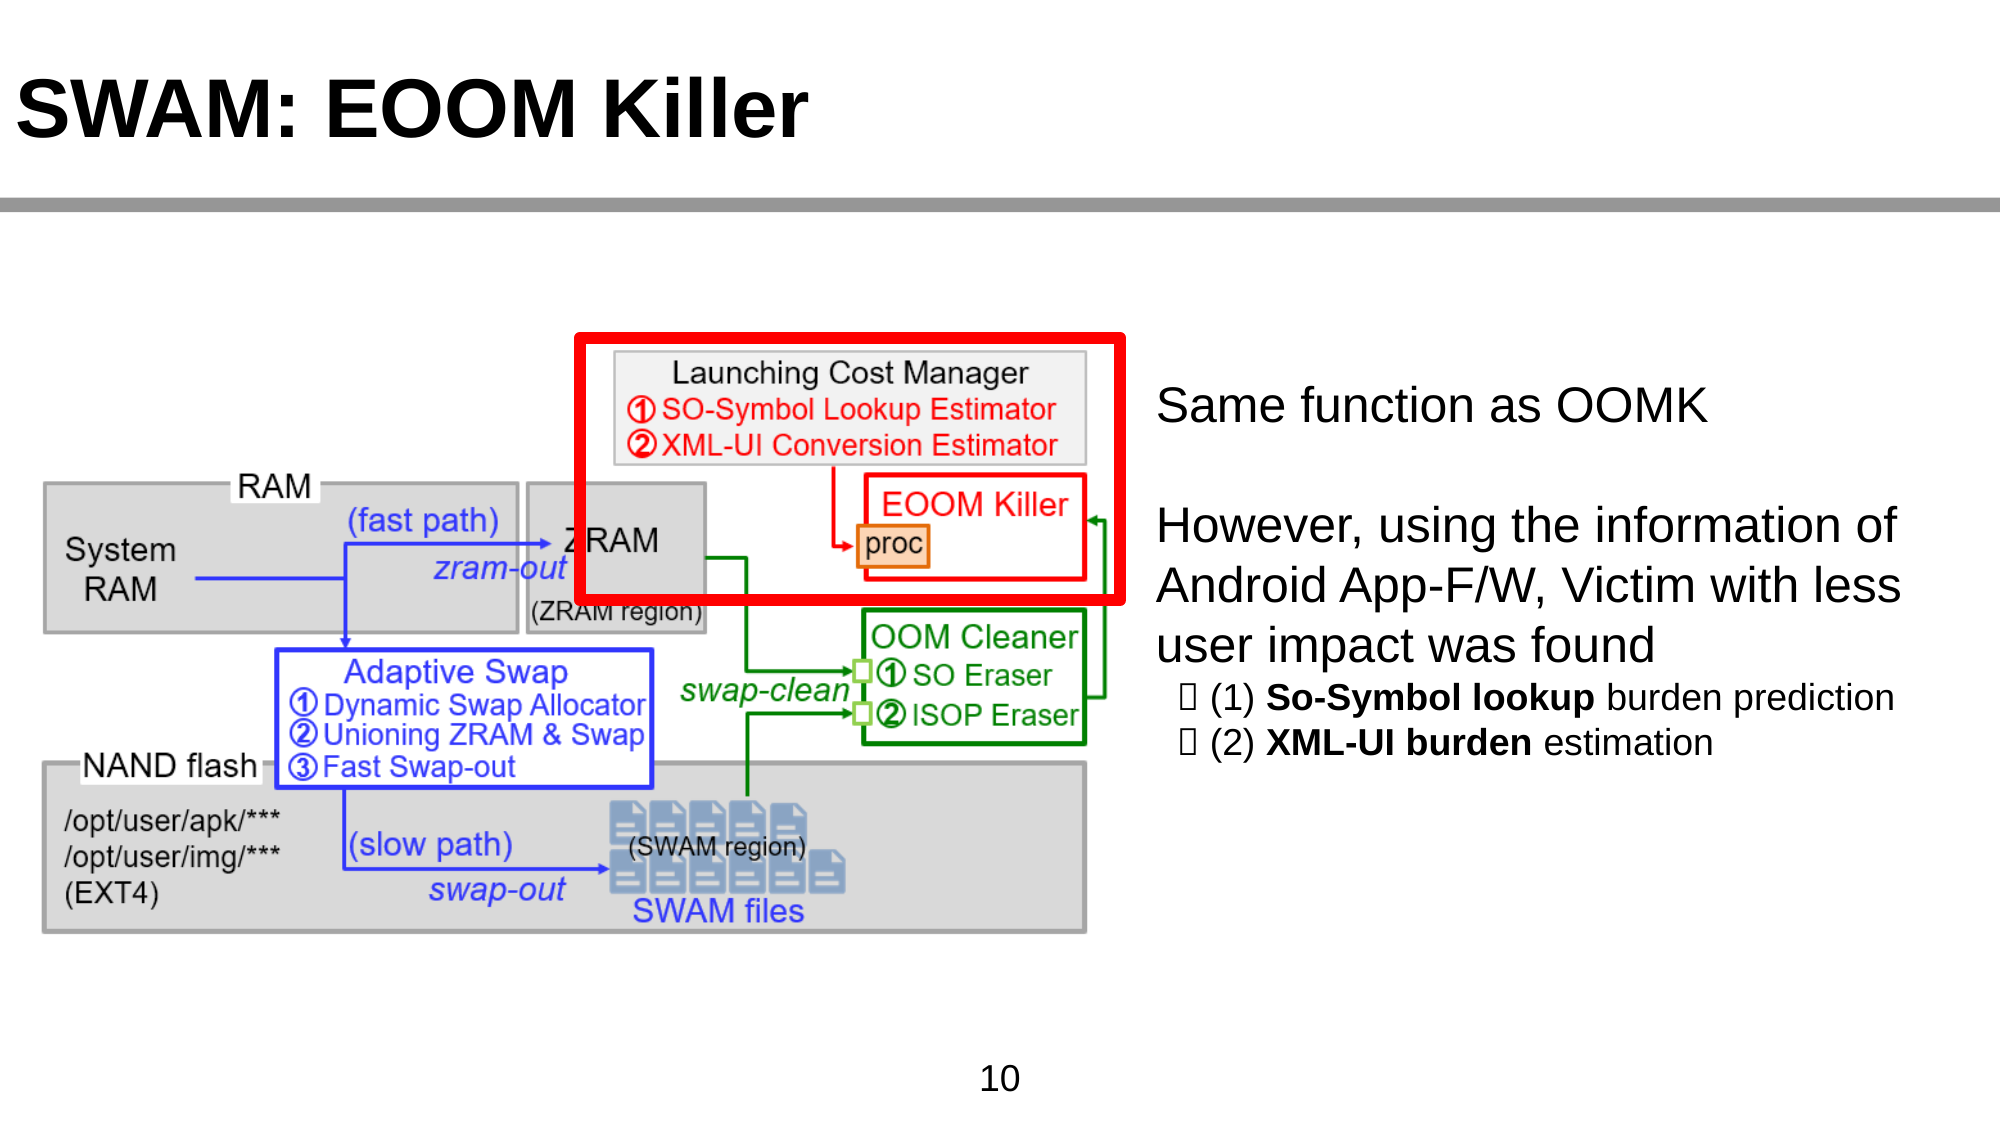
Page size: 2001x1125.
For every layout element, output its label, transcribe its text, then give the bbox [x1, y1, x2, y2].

slide_number 10 [149, 1046, 1851, 1101]
text_box [578, 336, 1122, 602]
text_box Same function as OOMK However, using the information of Android App-F/W, Victim with less user impact was found  (1) So-Symbol lookup burden prediction  (2) XML-UI burden estimation [1141, 365, 1955, 770]
picture [37, 340, 1113, 947]
title SWAM: EOOM Killer [0, 41, 2000, 167]
